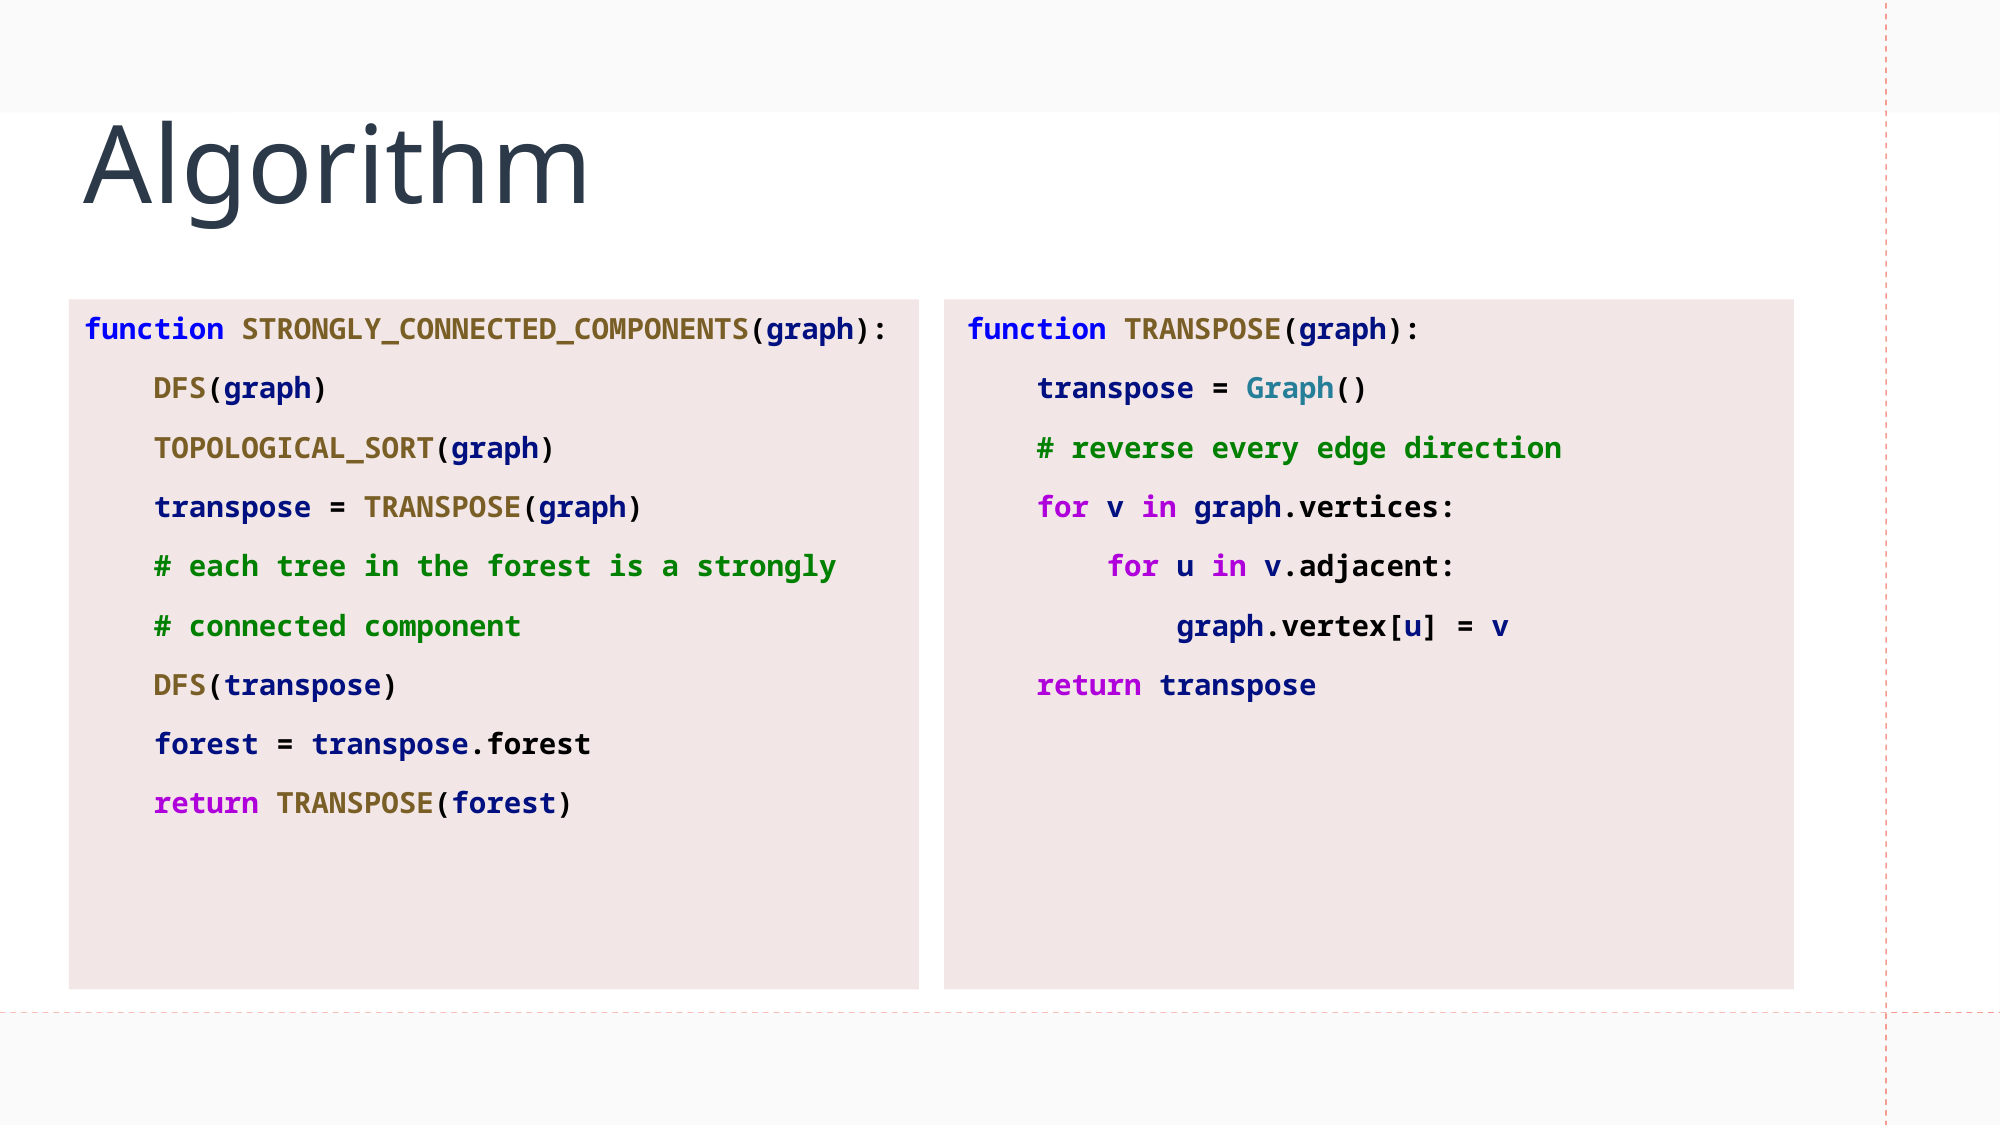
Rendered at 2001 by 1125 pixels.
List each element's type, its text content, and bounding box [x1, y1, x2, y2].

list function TRANSPOSE(graph): transpose = Graph() # reverse every edge direction for v in graph.vertices: for u in v.adjacent: graph.vertex[u] = v return transpose [944, 299, 1794, 990]
title Algorithm [68, 59, 1794, 278]
list function STRONGLY_CONNECTED_COMPONENTS(graph): DFS(graph) TOPOLOGICAL_SORT(graph) transpose = TRANSPOSE(graph) # each tree in the forest is a strongly # connected component DFS(transpose) forest = transpose.forest return TRANSPOSE(forest) [68, 299, 919, 990]
